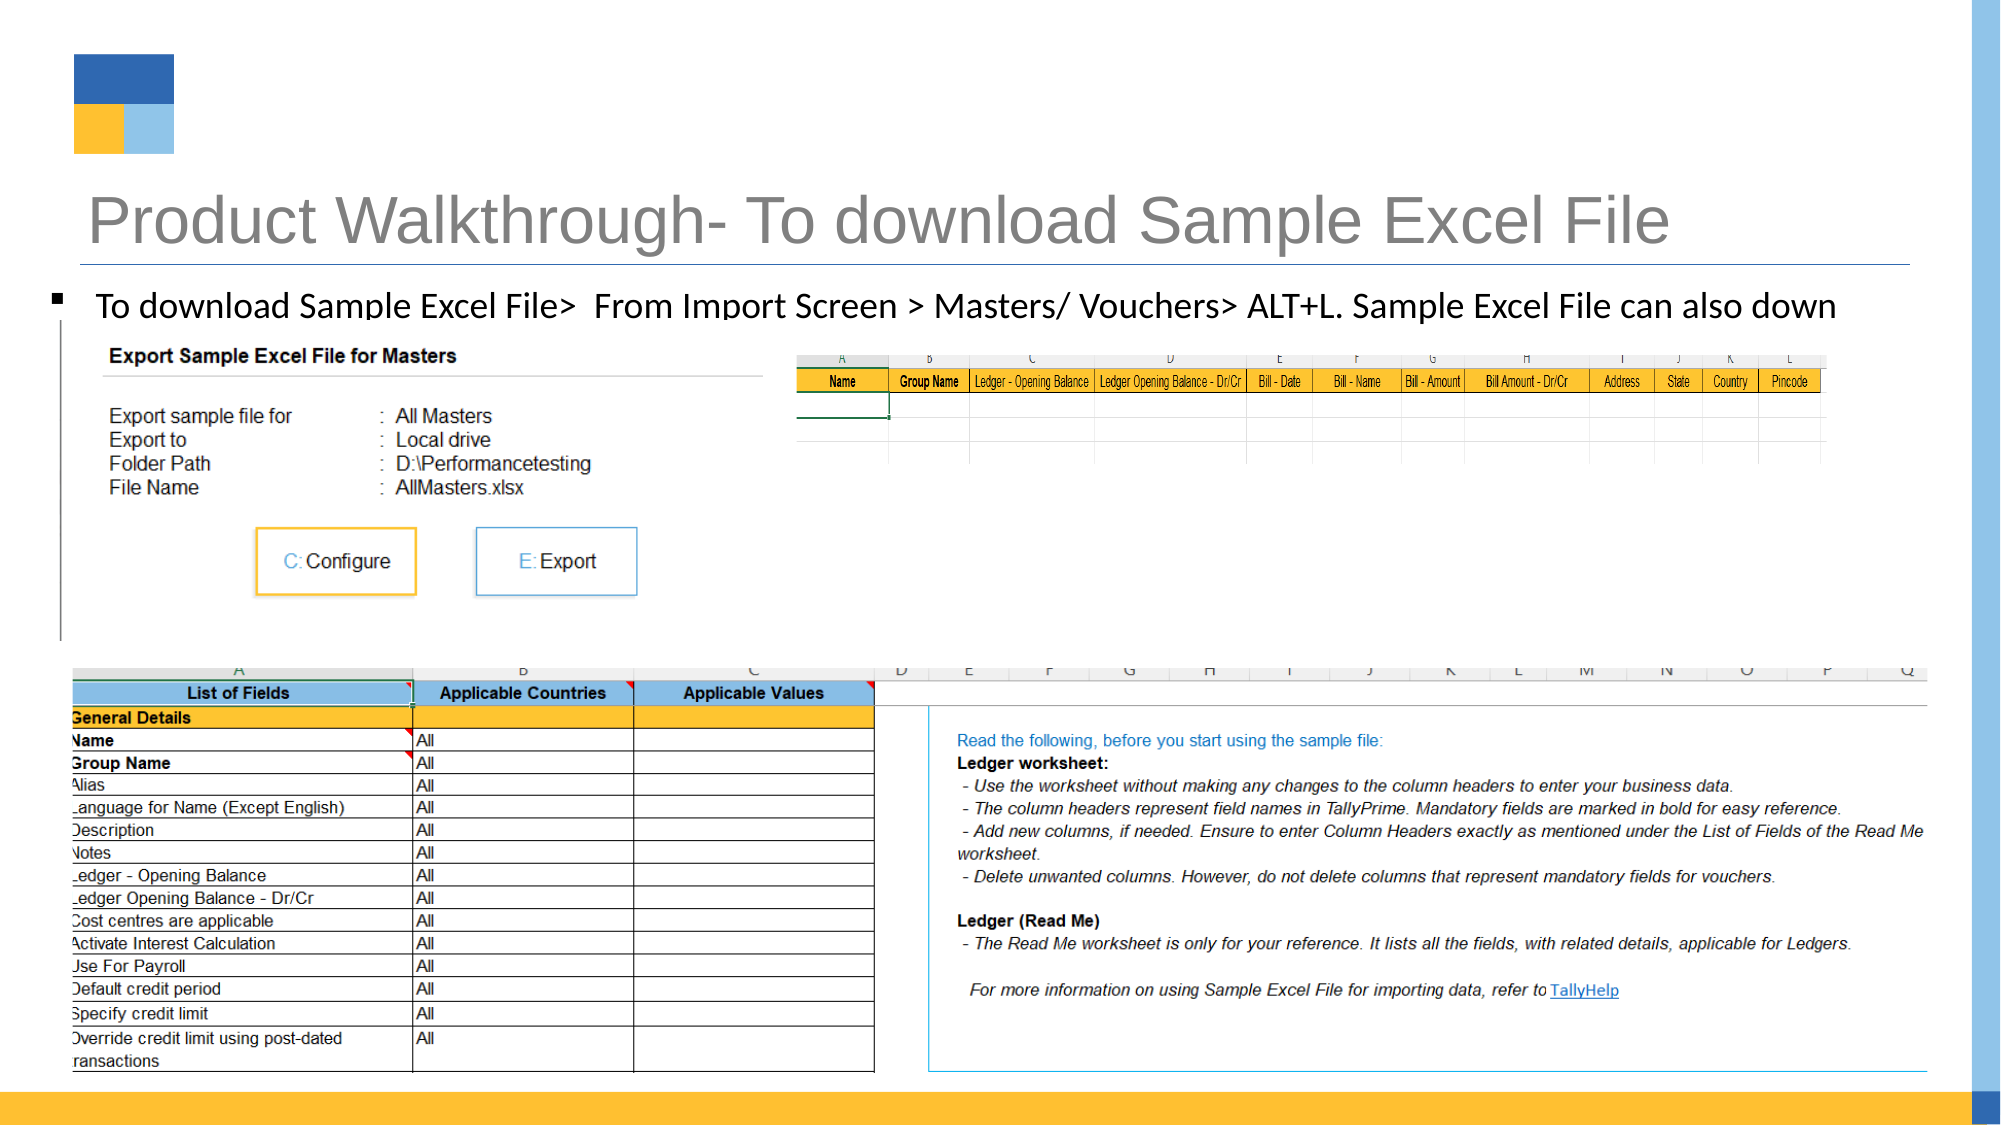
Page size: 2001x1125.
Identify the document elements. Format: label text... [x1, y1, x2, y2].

picture [74, 54, 174, 154]
picture [796, 355, 1827, 464]
picture [72, 668, 1928, 1073]
text_box To download Sample Excel File> From Import Screen > Masters/ Vouchers> ALT+L. Sample Excel File can also down [33, 274, 1941, 964]
title Product Walkthrough- To download Sample Excel File [72, 178, 1977, 254]
picture [59, 320, 763, 642]
